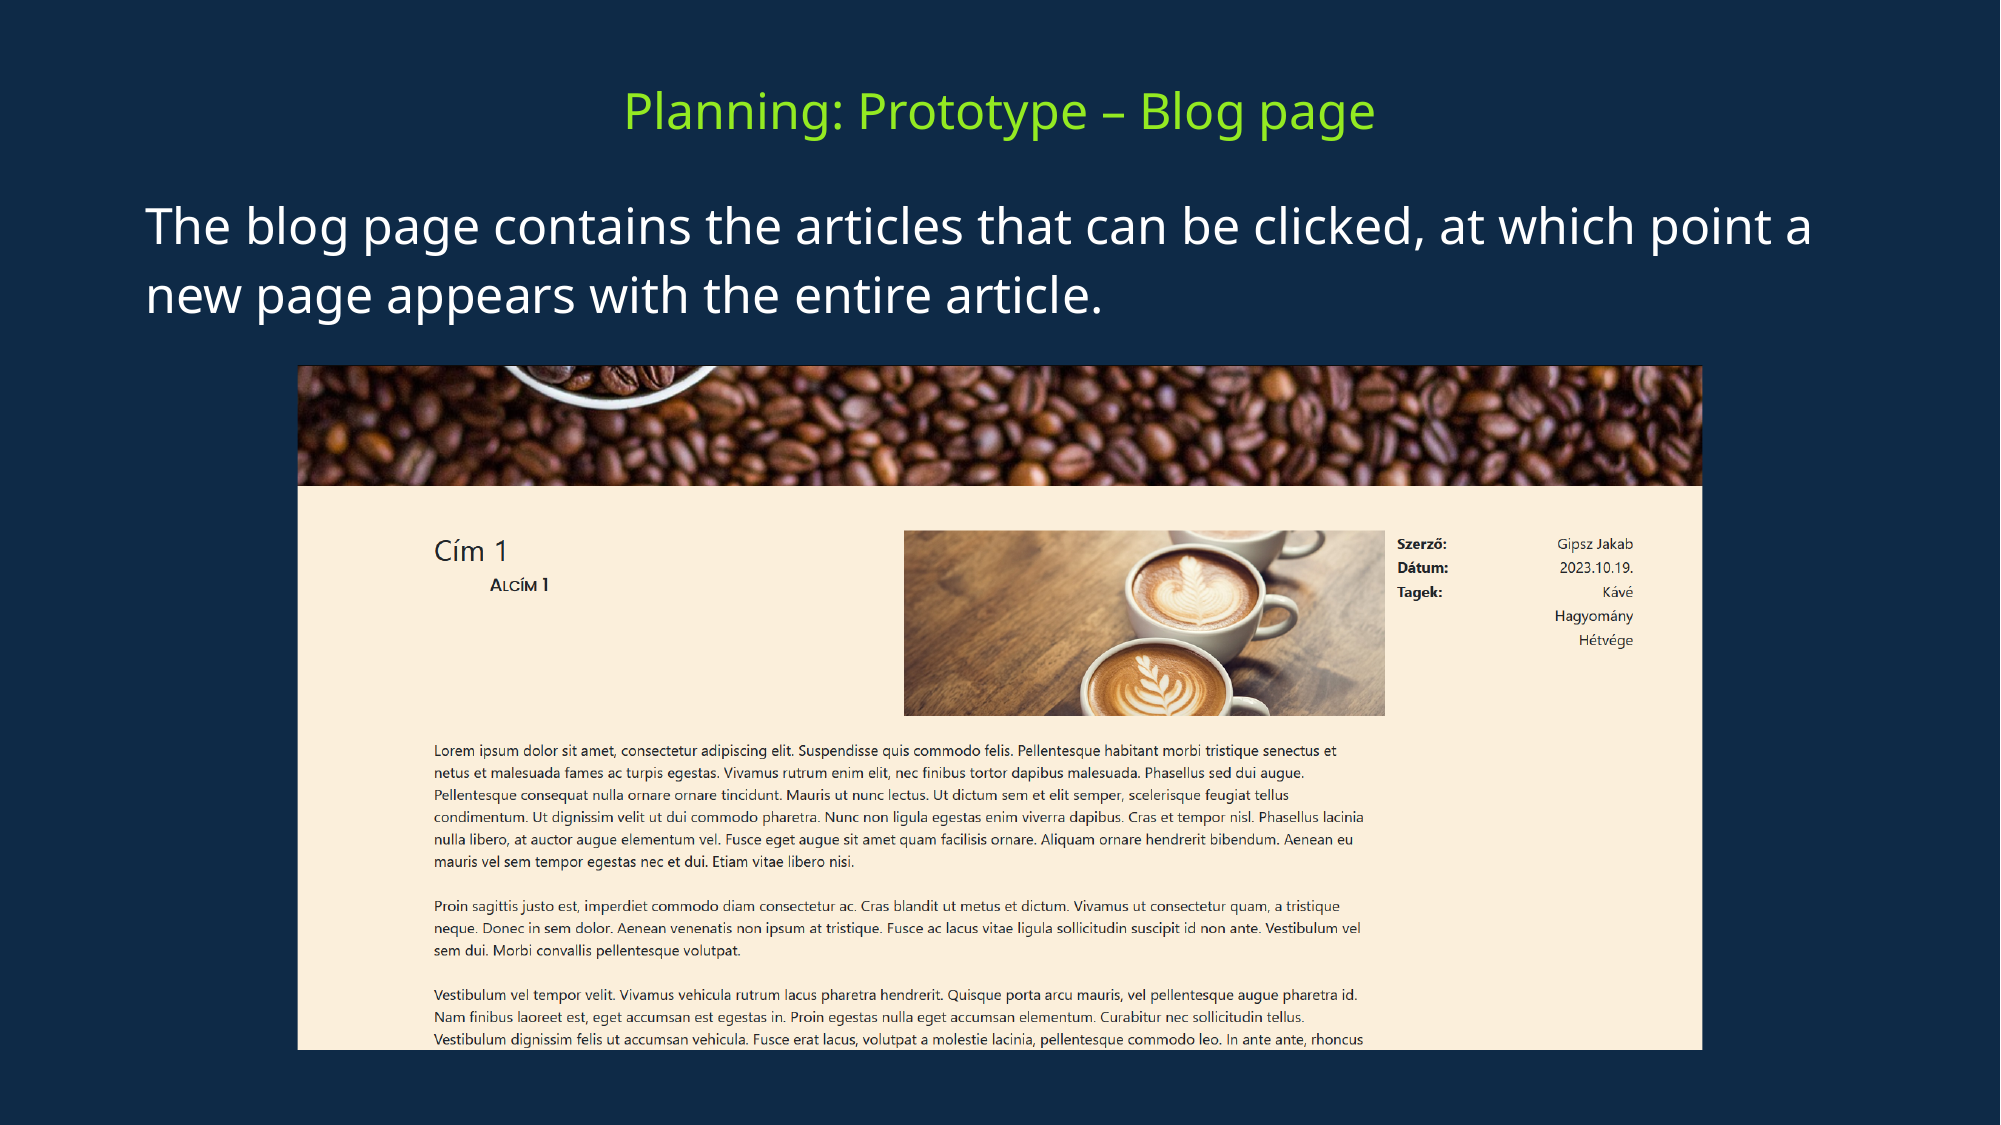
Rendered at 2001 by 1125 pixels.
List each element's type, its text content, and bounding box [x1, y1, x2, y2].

list The blog page contains the articles that can be clicked, at which point a new page appears with the entire article. [104, 170, 1896, 336]
picture [297, 365, 1703, 1050]
title Planning: Prototype – Blog page [229, 64, 1771, 170]
